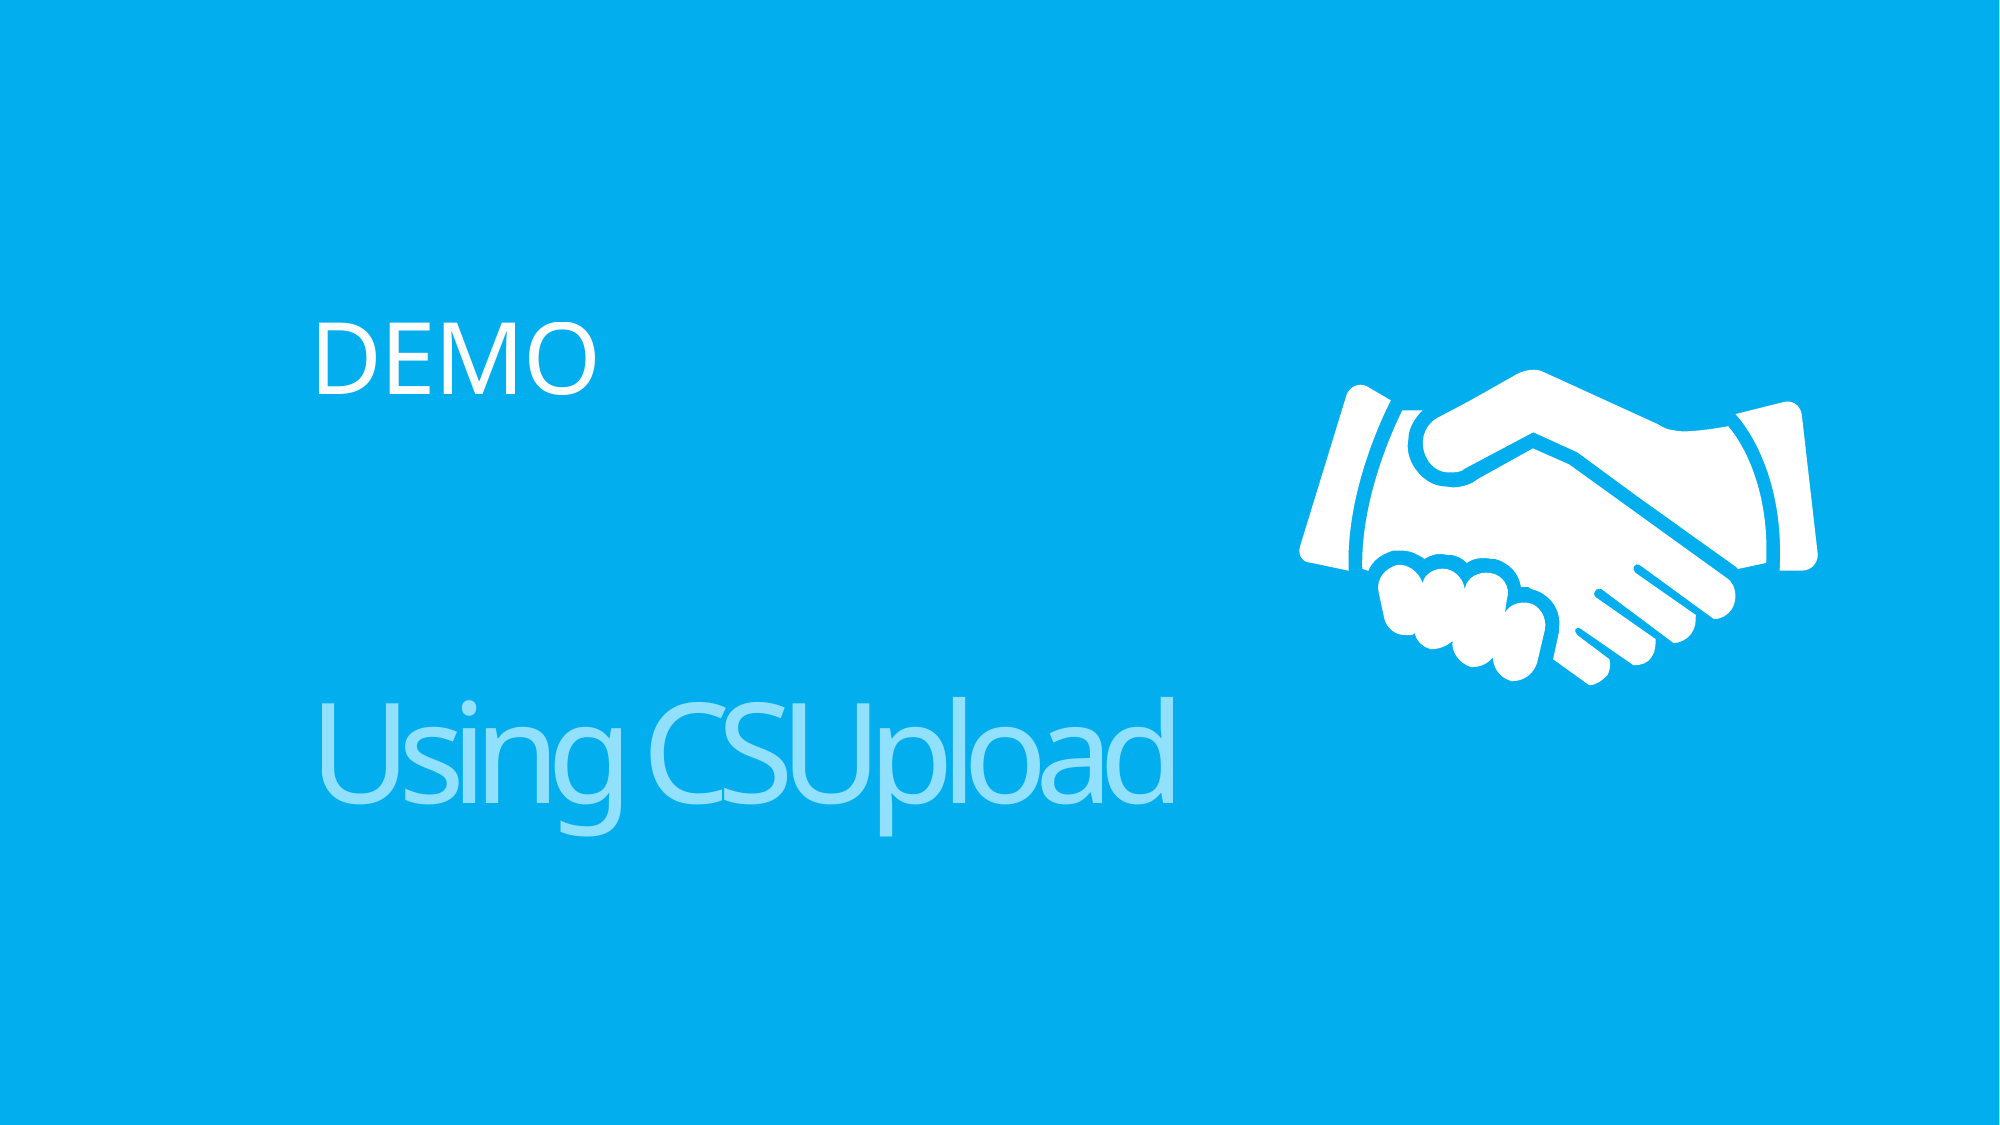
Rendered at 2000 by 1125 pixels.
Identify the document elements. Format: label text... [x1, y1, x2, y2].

list Using CSUpload [309, 682, 1766, 892]
title DEMO [309, 237, 1174, 488]
